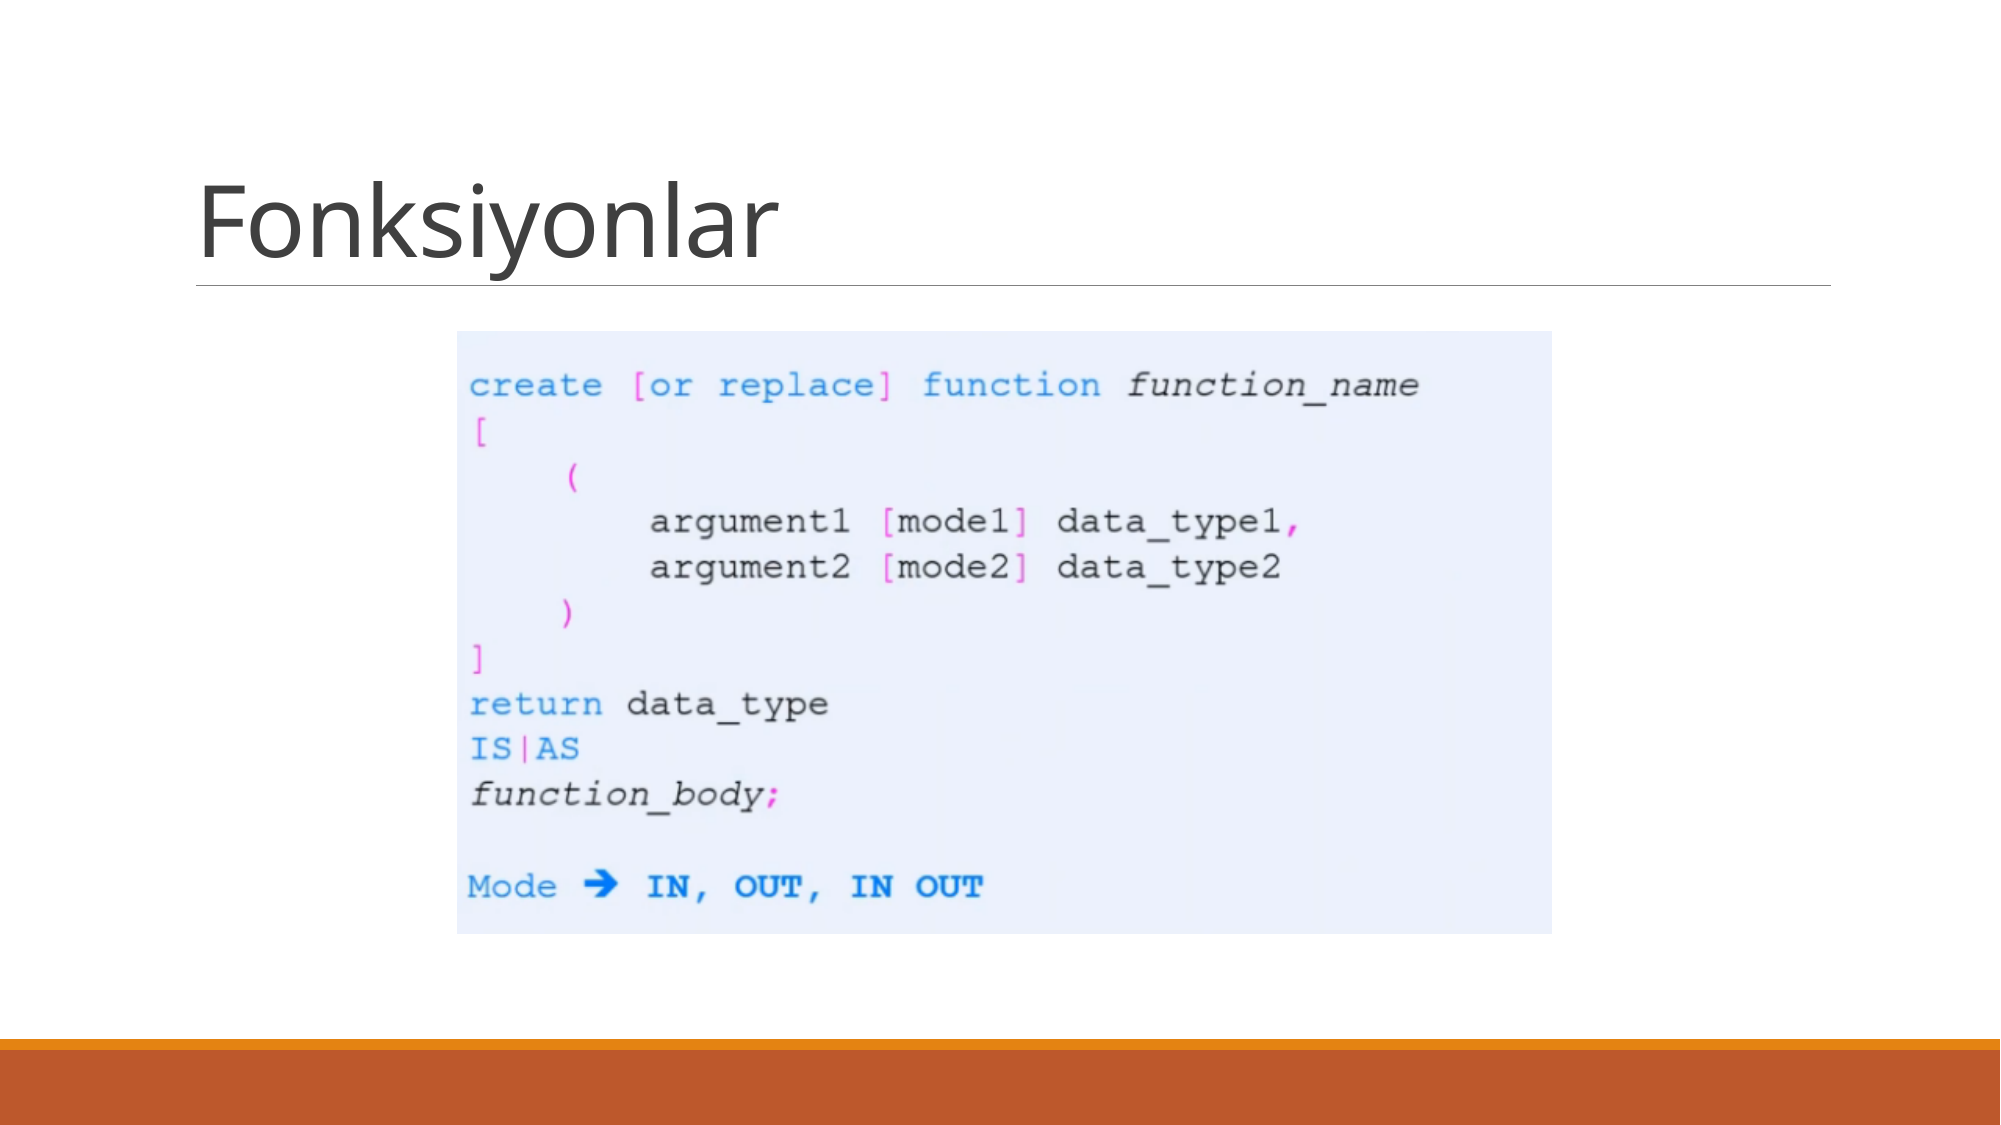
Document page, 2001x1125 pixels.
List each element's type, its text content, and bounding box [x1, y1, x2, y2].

title Fonksiyonlar [180, 47, 1830, 285]
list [457, 331, 1553, 935]
